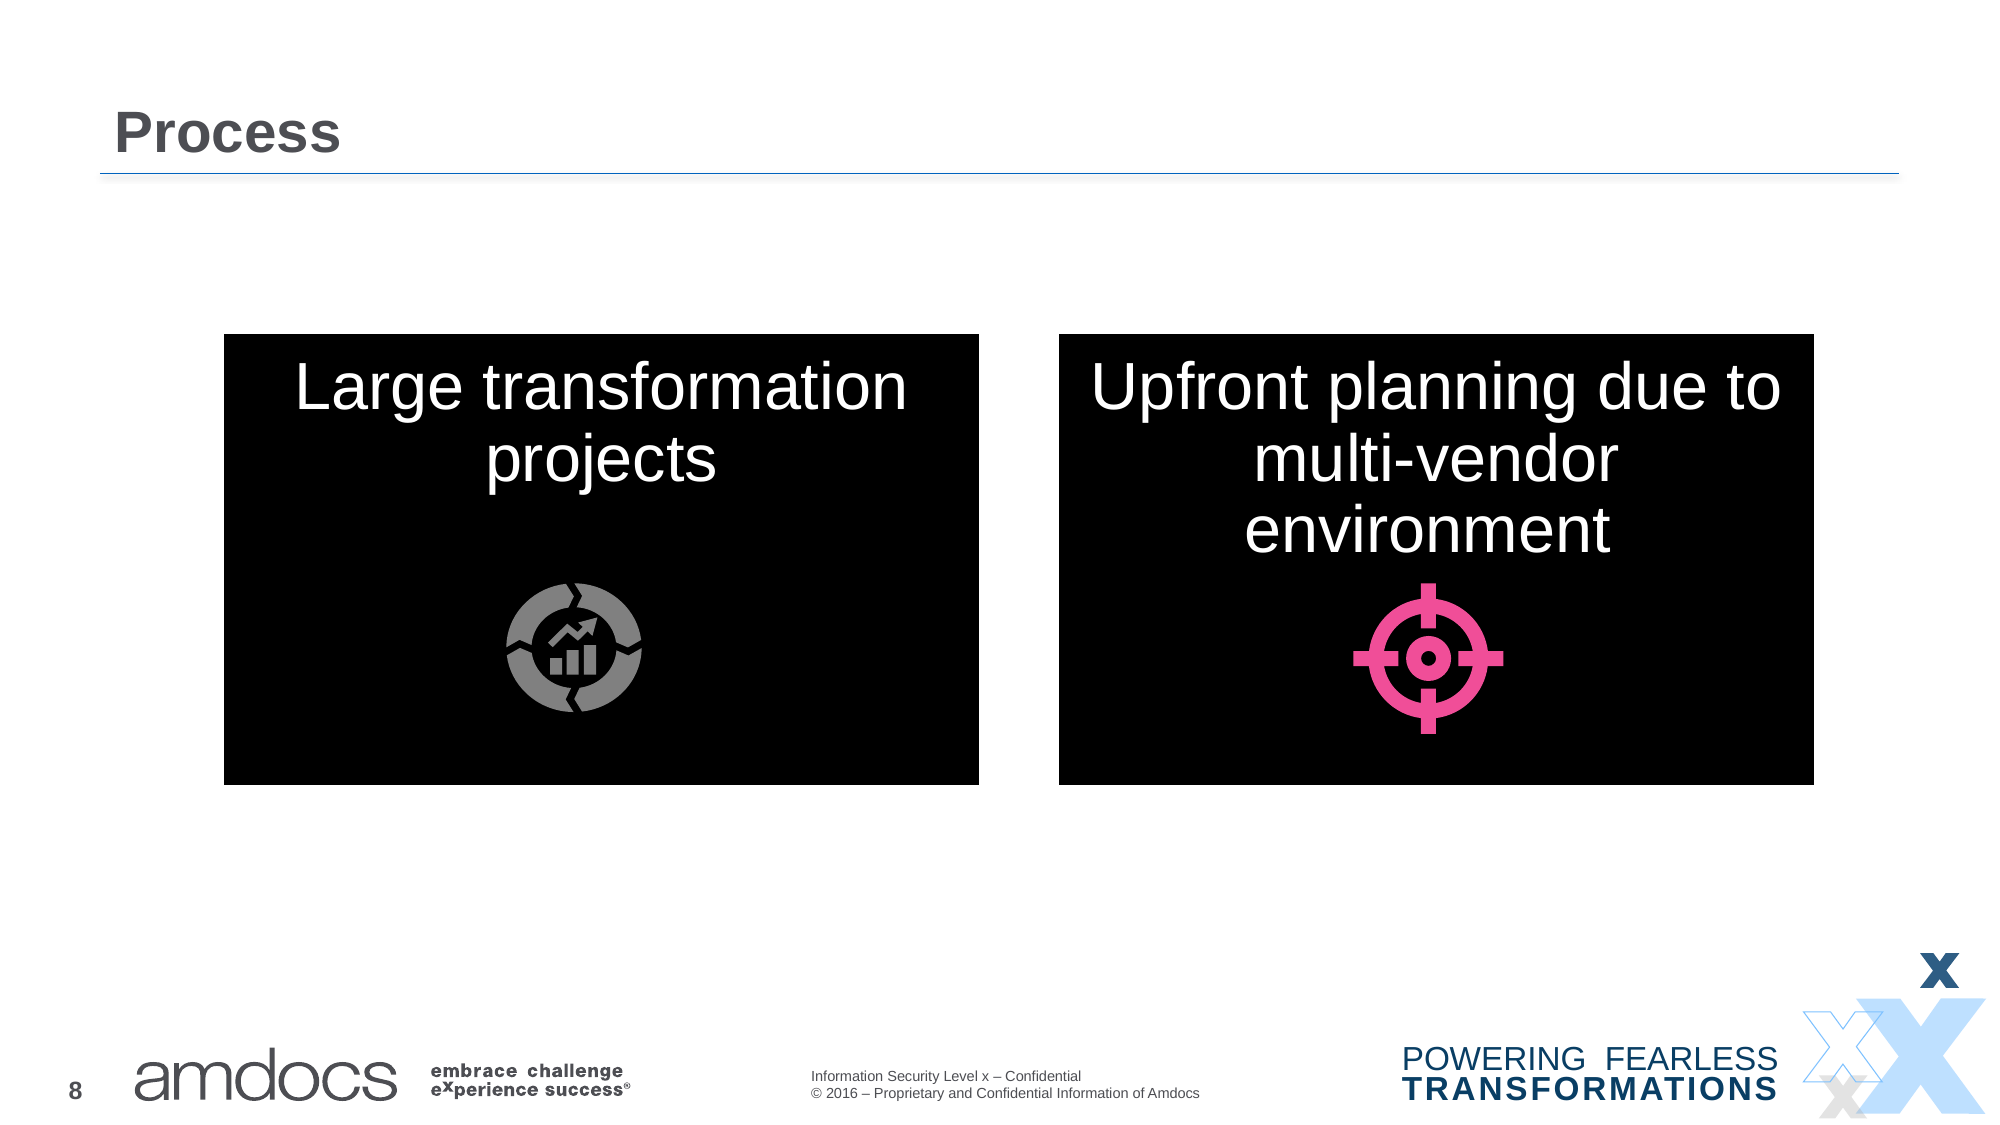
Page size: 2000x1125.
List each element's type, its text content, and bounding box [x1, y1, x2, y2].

title Process [99, 50, 1900, 174]
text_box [1353, 583, 1504, 734]
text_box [506, 583, 642, 713]
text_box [221, 277, 1817, 841]
